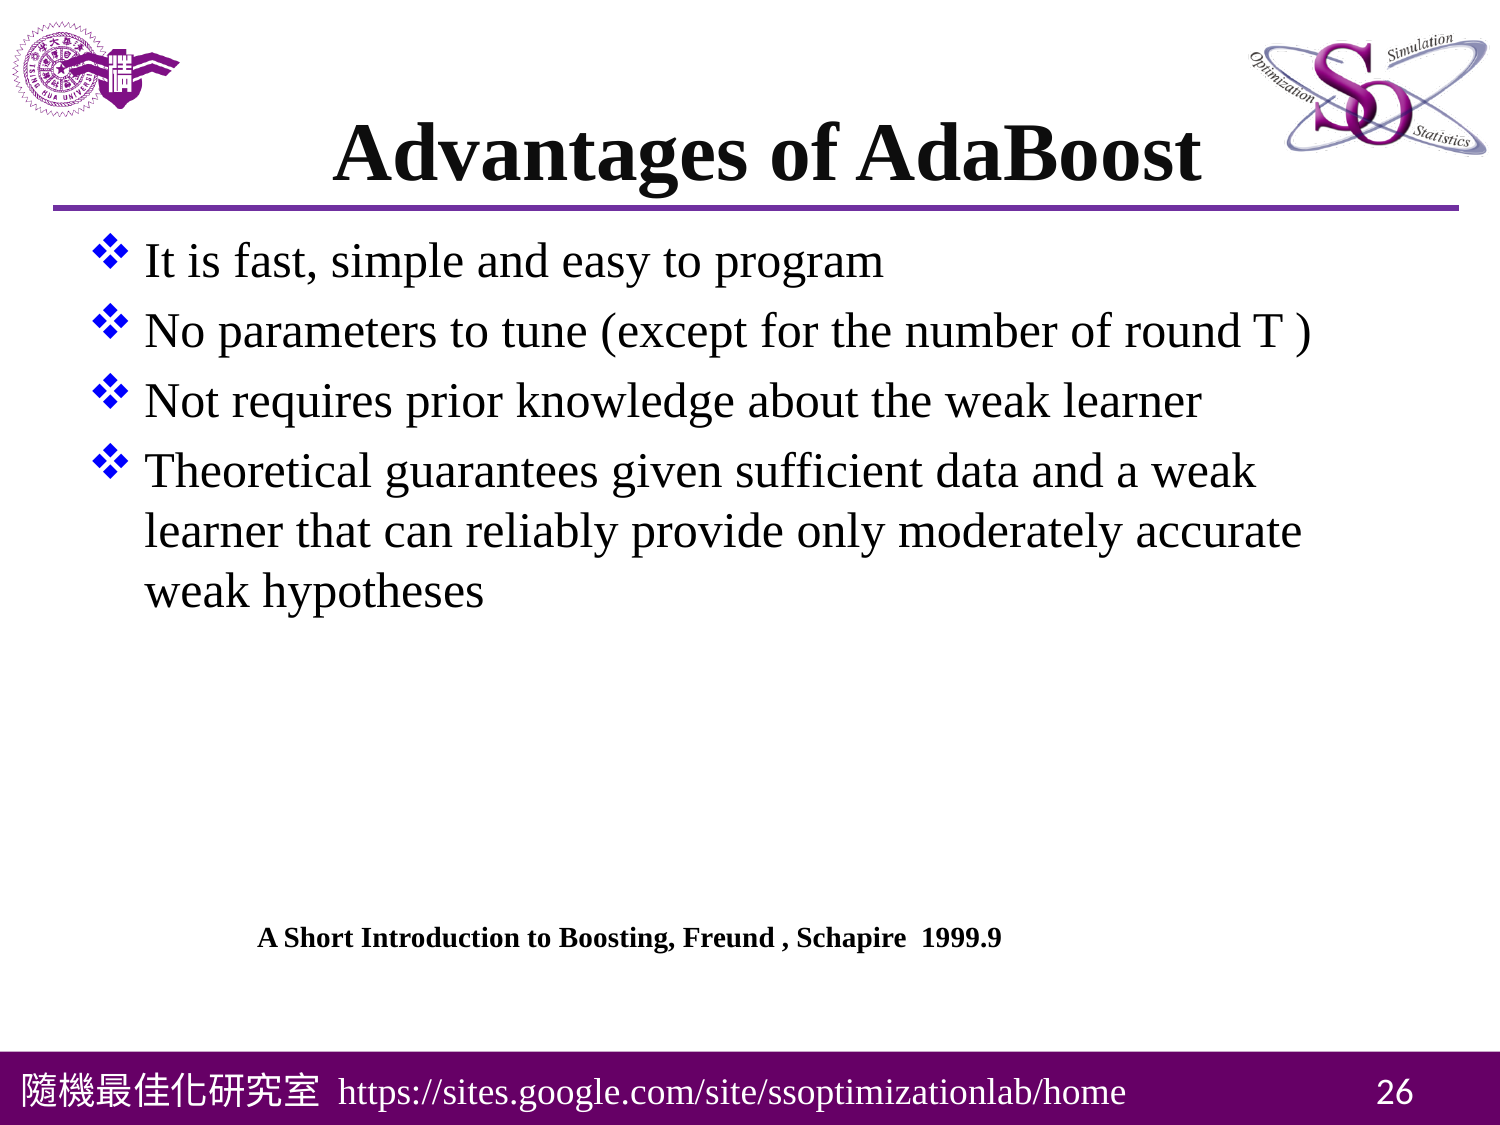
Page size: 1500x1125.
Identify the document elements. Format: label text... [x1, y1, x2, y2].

picture [12, 21, 180, 117]
list It is fast, simple and easy to program No parameters to tune (except for the number of round T ) Not requires prior knowledge about the weak learner Theoretical guarantees given sufficient data and a weak learner that can reliably provide only moderately accurate weak hypotheses [73, 219, 1424, 963]
title Advantages of AdaBoost [76, 90, 1459, 197]
text_box A Short Introduction to Boosting, Freund , Schapire 1999.9 [242, 903, 1069, 969]
picture [1246, 30, 1492, 161]
